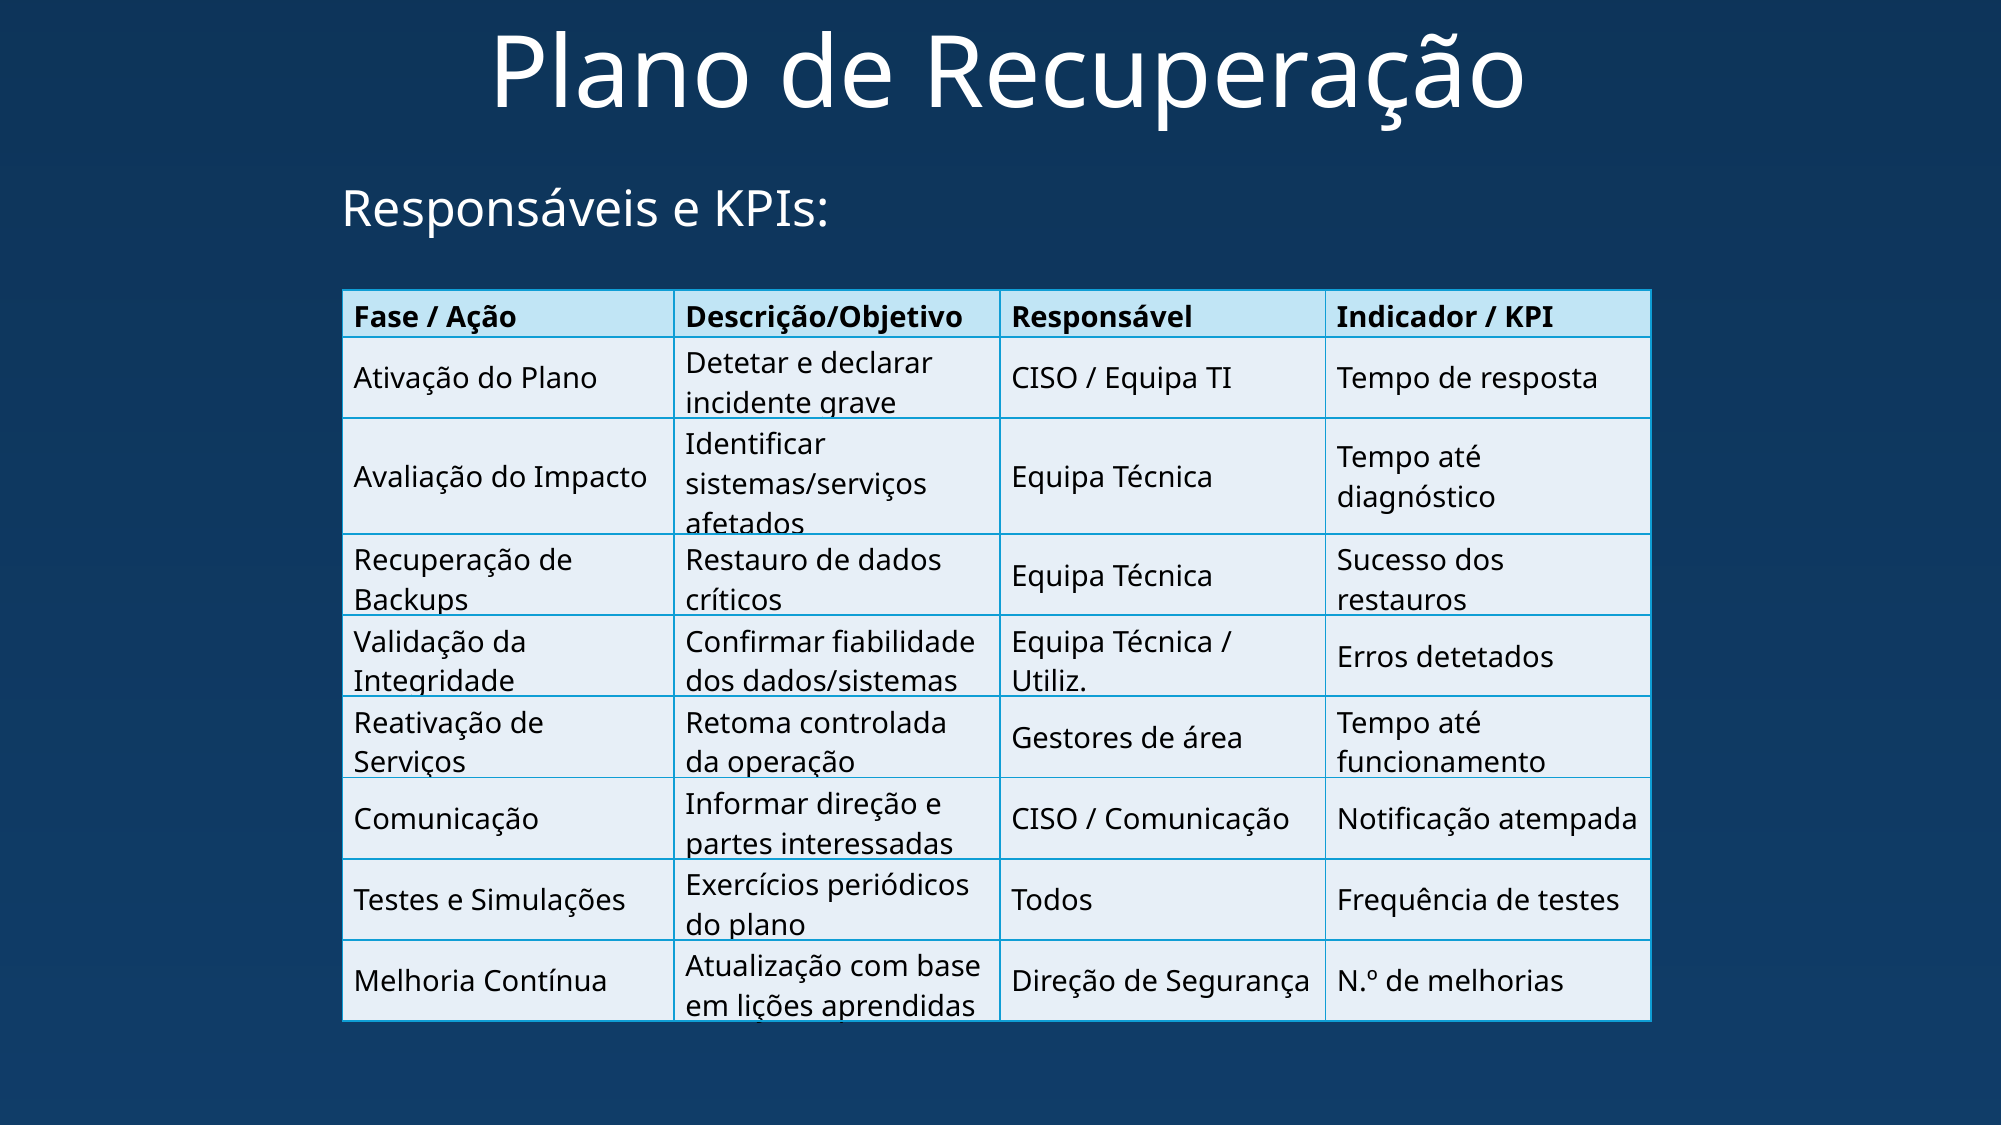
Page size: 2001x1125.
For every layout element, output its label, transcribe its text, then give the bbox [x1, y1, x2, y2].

table_cell N.º de melhorias [1326, 941, 1650, 1020]
table_cell Direção de Segurança [1001, 941, 1325, 1020]
table_cell Ativação do Plano [343, 338, 673, 417]
table_cell Notificação atempada [1326, 778, 1650, 858]
table_cell Tempo até funcionamento [1326, 697, 1650, 777]
table_cell Gestores de área [1001, 697, 1325, 777]
table_cell Sucesso dos restauros [1326, 535, 1650, 614]
table_header Fase / Ação [343, 291, 673, 336]
table_cell Tempo de resposta [1326, 338, 1650, 417]
table_cell Reativação de Serviços [343, 697, 673, 777]
table_cell Equipa Técnica [1001, 535, 1325, 614]
table_cell Frequência de testes [1326, 860, 1650, 939]
table_cell Equipa Técnica [1001, 419, 1325, 533]
table_cell Detetar e declarar incidente grave [675, 338, 999, 417]
table_cell Melhoria Contínua [343, 941, 673, 1020]
table_cell Recuperação de Backups [343, 535, 673, 614]
table_cell CISO / Comunicação [1001, 778, 1325, 858]
table_cell Restauro de dados críticos [675, 535, 999, 614]
table_cell Validação da Integridade [343, 616, 673, 695]
table_cell Todos [1001, 860, 1325, 939]
table_header Descrição/Objetivo [675, 291, 999, 336]
text_box Plano de Recuperação [473, 0, 1544, 135]
table_cell Tempo até diagnóstico [1326, 419, 1650, 533]
table_cell Equipa Técnica / Utiliz. [1001, 616, 1325, 695]
table_header Responsável [1001, 291, 1325, 336]
table_cell Informar direção e partes interessadas [675, 778, 999, 858]
text_box Responsáveis e KPIs: [327, 168, 1203, 244]
table_header Indicador / KPI [1326, 291, 1650, 336]
text_box [0, 0, 2000, 1125]
table_cell Comunicação [343, 778, 673, 858]
table_cell Erros detetados [1326, 616, 1650, 695]
table_cell CISO / Equipa TI [1001, 338, 1325, 417]
table_cell Exercícios periódicos do plano [675, 860, 999, 939]
table_cell Identificar sistemas/serviços afetados [675, 419, 999, 533]
table_cell Avaliação do Impacto [343, 419, 673, 533]
table_cell Retoma controlada da operação [675, 697, 999, 777]
table_cell Testes e Simulações [343, 860, 673, 939]
table_cell Confirmar fiabilidade dos dados/sistemas [675, 616, 999, 695]
table_cell Atualização com base em lições aprendidas [675, 941, 999, 1020]
